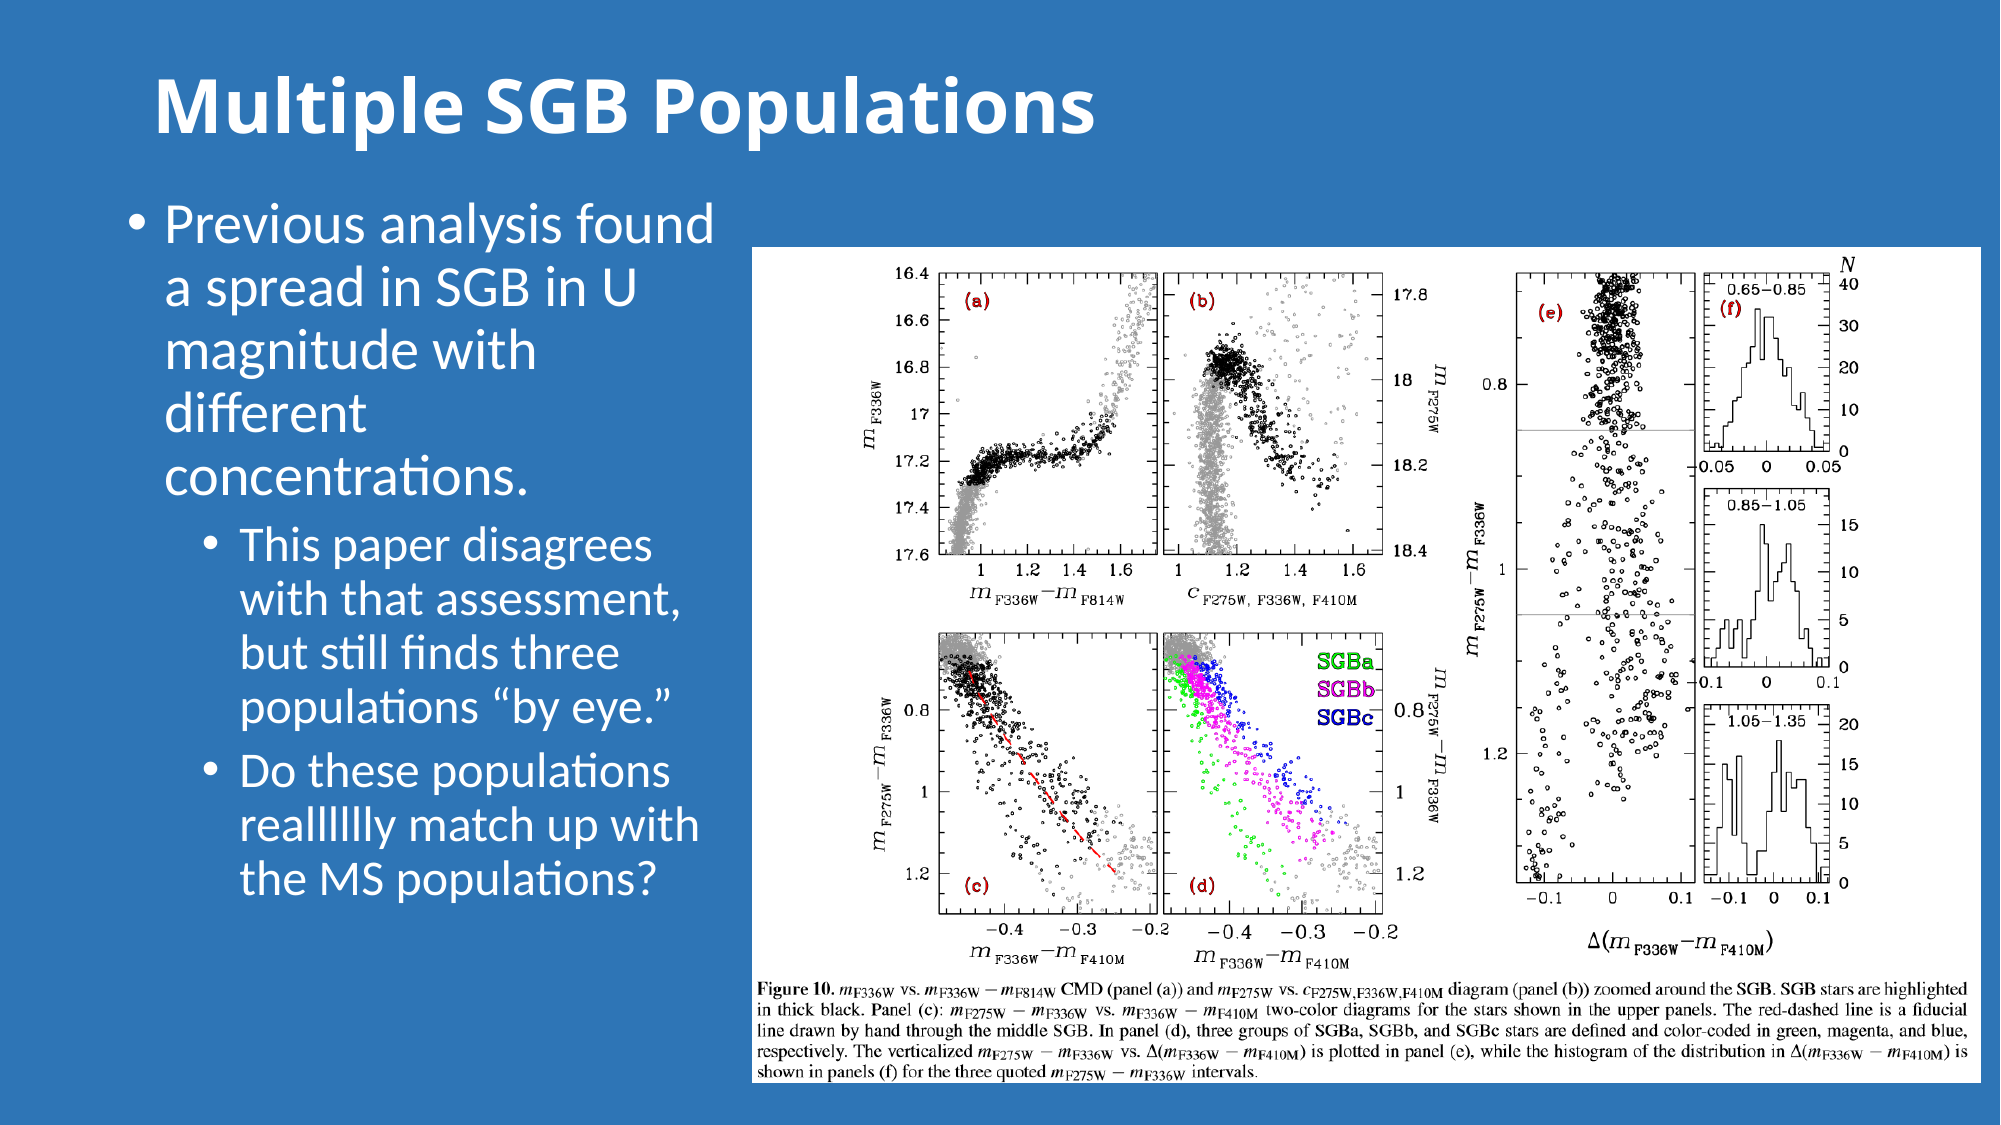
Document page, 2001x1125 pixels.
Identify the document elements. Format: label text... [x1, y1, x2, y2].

title Multiple SGB Populations [137, 59, 1863, 160]
list Previous analysis found a spread in SGB in U magnitude with different concentrations. This paper disagrees with that assessment, but still finds three populations “by eye.” Do these populations realllllly match up with the MS populations? [111, 185, 753, 1014]
picture [752, 247, 1981, 1083]
